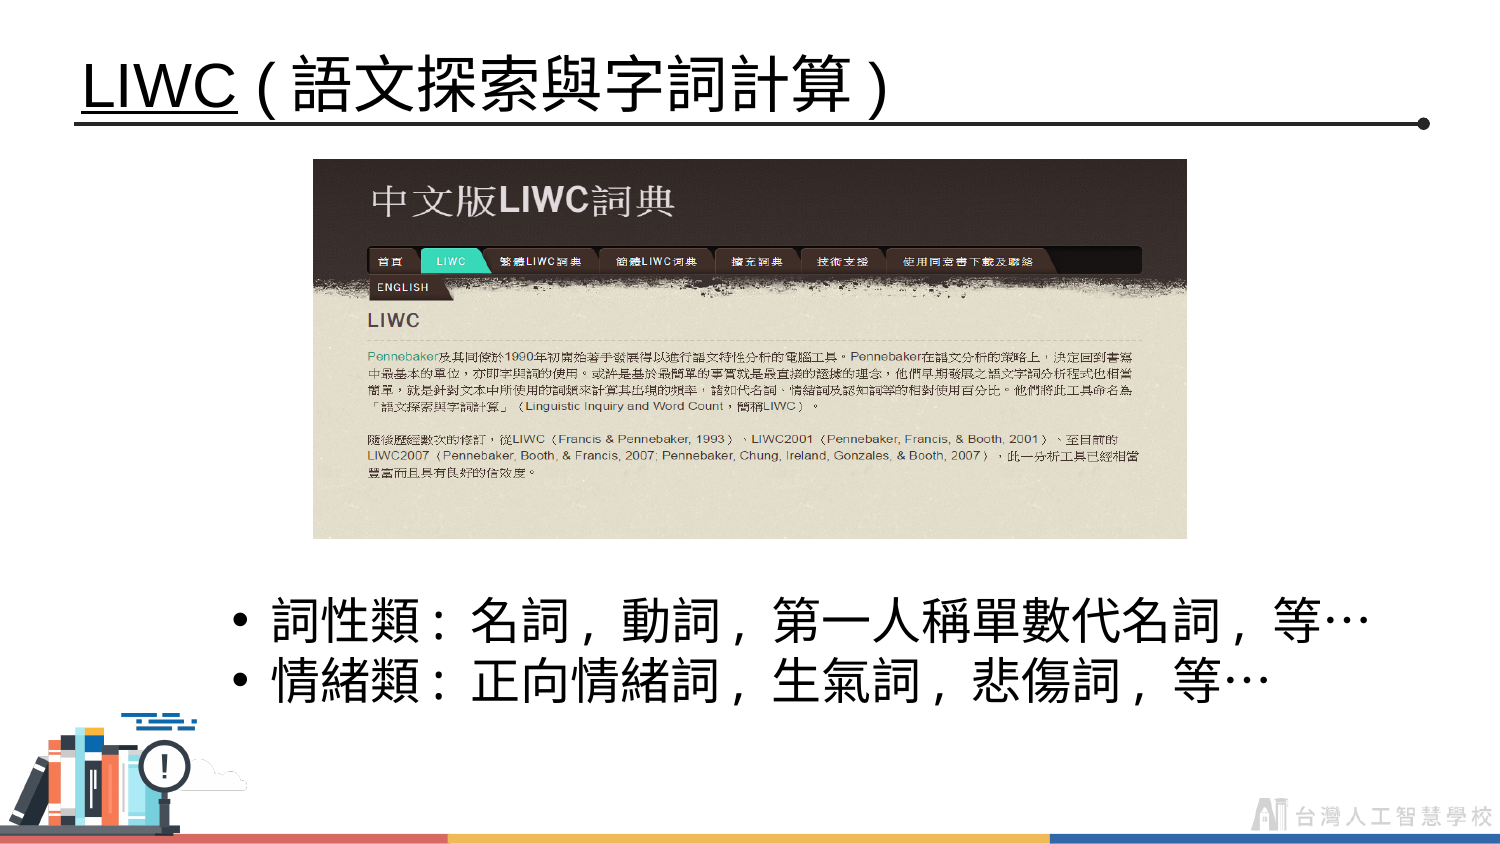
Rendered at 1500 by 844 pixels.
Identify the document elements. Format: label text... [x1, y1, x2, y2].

title LIWC (語文探索與字詞計算) [77, 35, 1038, 129]
text_box 詞性類: 名詞, 動詞, 第一人稱單數代名詞, 等… 情緒類: 正向情緒詞, 生氣詞, 悲傷詞, 等… [77, 483, 1500, 815]
picture [0, 713, 247, 836]
picture [313, 159, 1187, 539]
